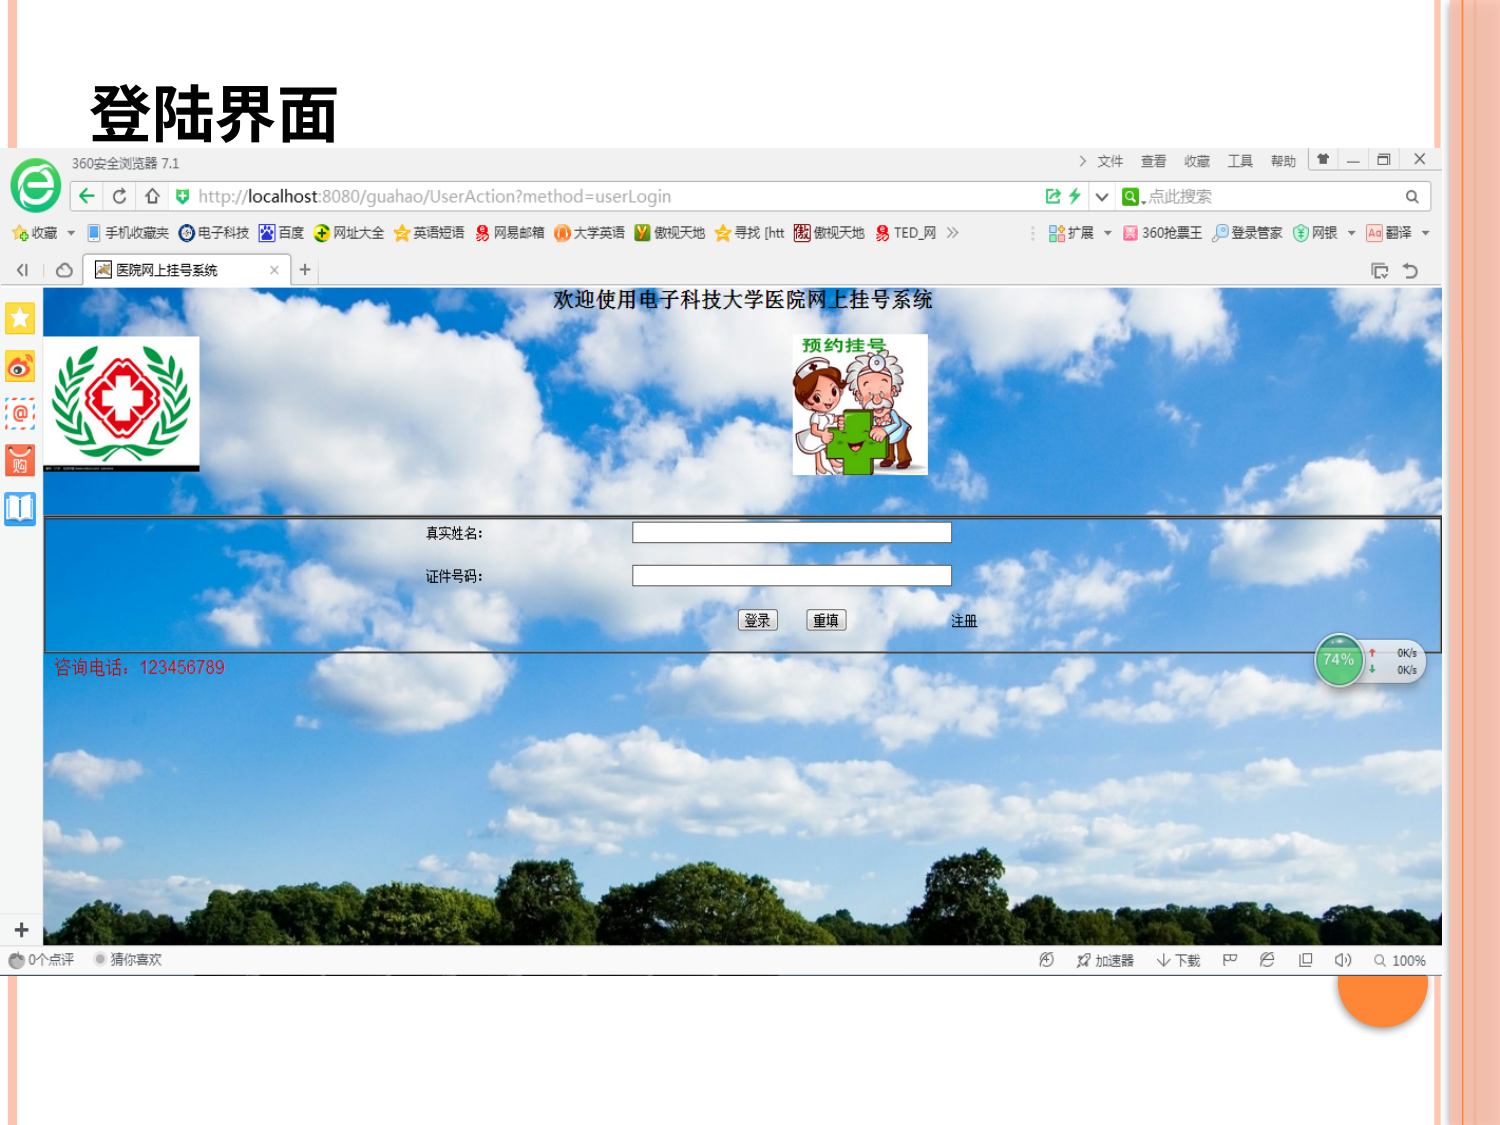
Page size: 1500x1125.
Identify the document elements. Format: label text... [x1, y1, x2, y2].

title 登陆界面 [75, 45, 1300, 145]
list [0, 148, 1442, 977]
